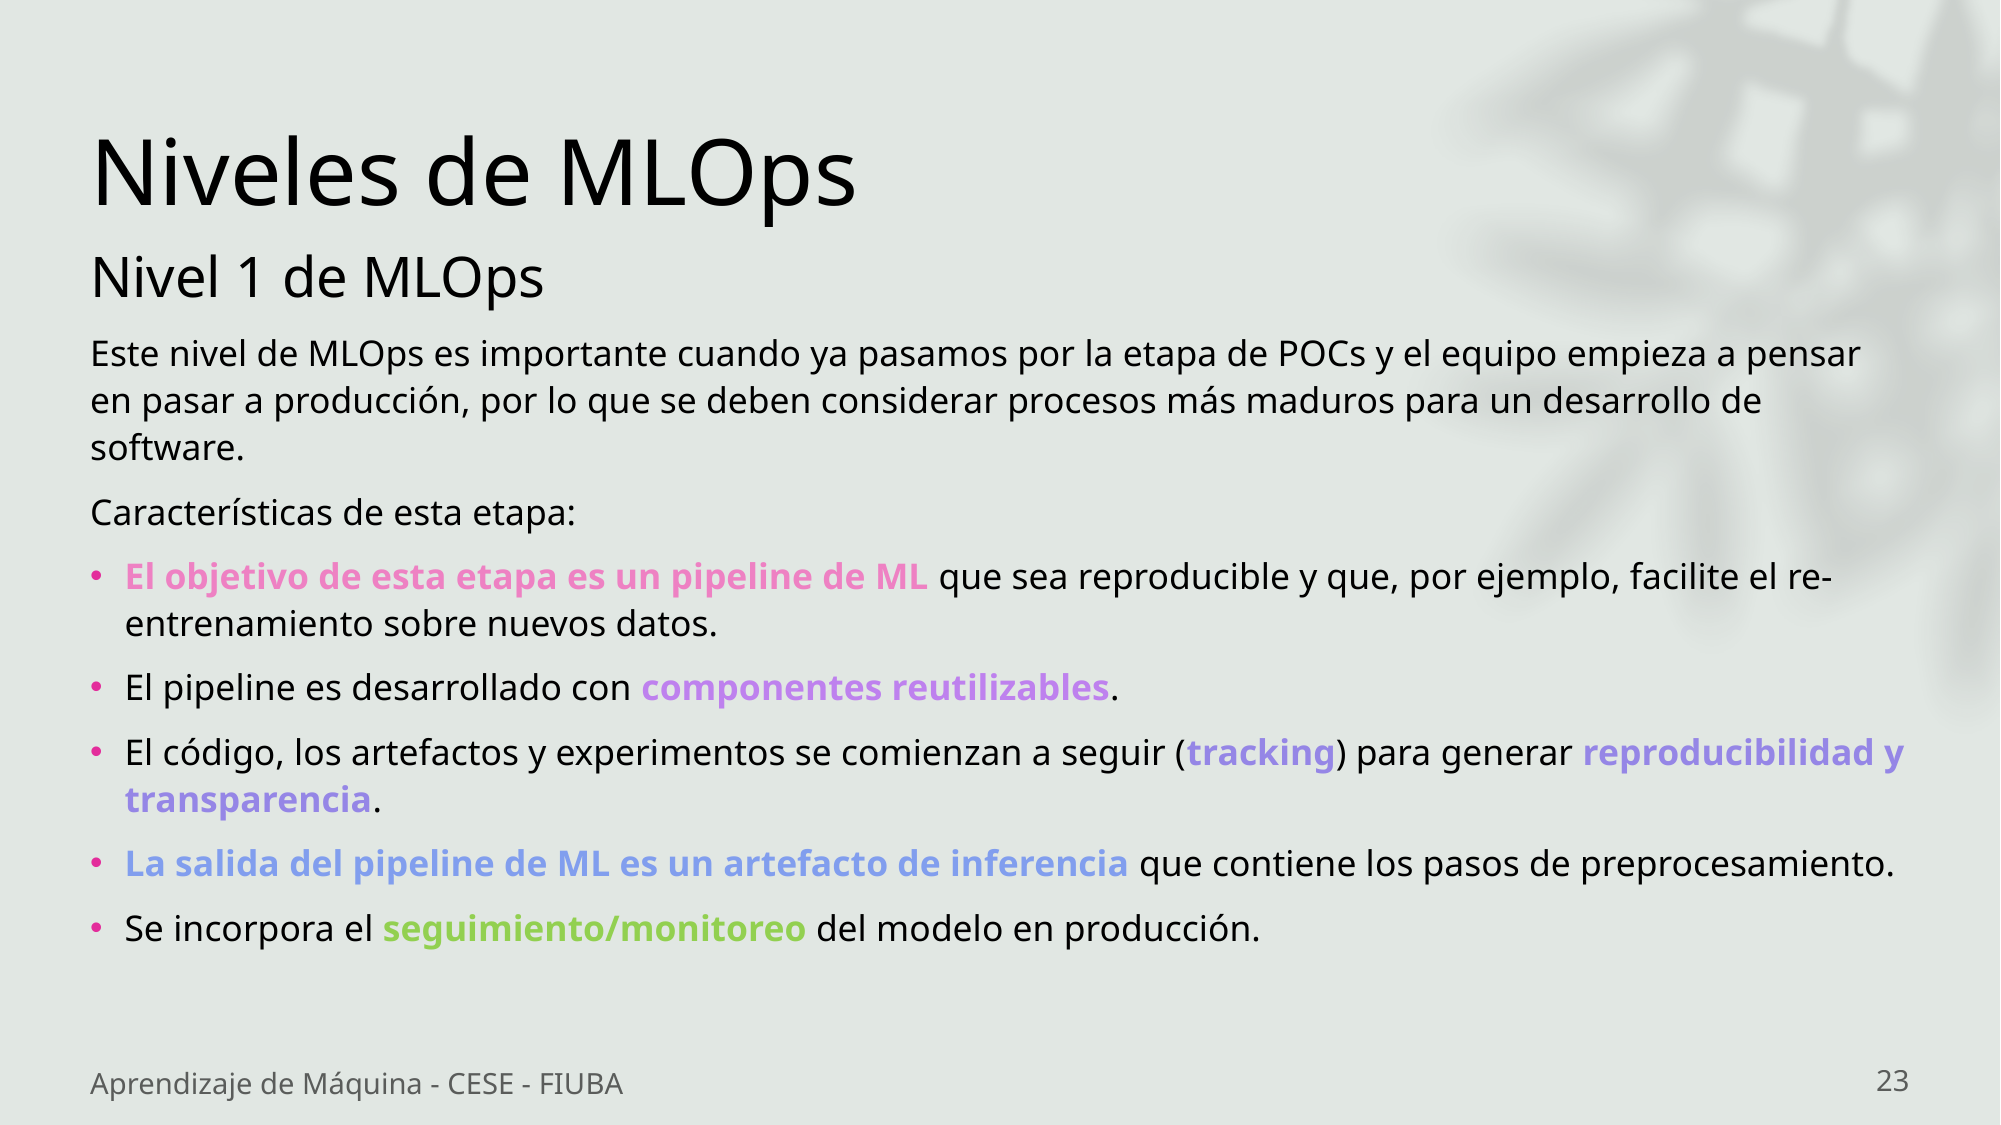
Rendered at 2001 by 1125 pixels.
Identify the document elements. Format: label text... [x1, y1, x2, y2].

list Este nivel de MLOps es importante cuando ya pasamos por la etapa de POCs y el equipo empieza a pensar en pasar a producción, por lo que se deben considerar procesos más maduros para un desarrollo de software. Características de esta etapa: El objetivo de esta etapa es un pipeline de ML que sea reproducible y que, por ejemplo, facilite el re-entrenamiento sobre nuevos datos. El pipeline es desarrollado con componentes reutilizables. El código, los artefactos y experimentos se comienzan a seguir (tracking) para generar reproducibilidad y transparencia. La salida del pipeline de ML es un artefacto de inferencia que contiene los pasos de preprocesamiento. Se incorpora el seguimiento/monitoreo del modelo en producción. [75, 319, 1925, 1009]
slide_number 23 [1474, 1052, 1925, 1113]
title Niveles de MLOps [75, 60, 1863, 234]
text_box Nivel 1 de MLOps [75, 234, 1863, 317]
footer Aprendizaje de Máquina - CESE - FIUBA [75, 1052, 751, 1113]
